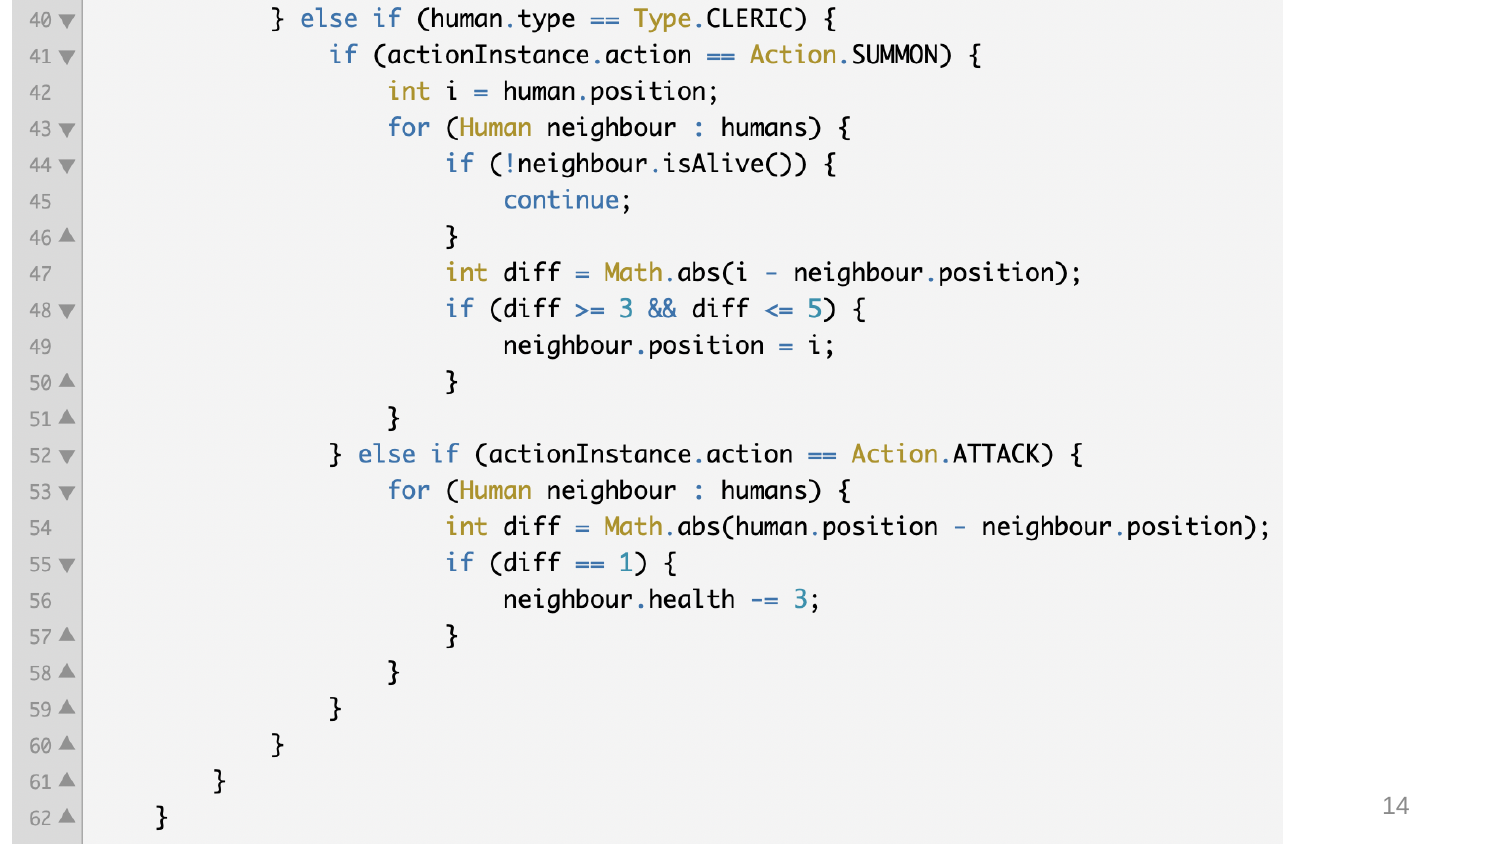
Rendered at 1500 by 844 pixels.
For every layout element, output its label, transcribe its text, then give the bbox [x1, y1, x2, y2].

slide_number 14 [1286, 782, 1425, 827]
picture [12, 0, 1283, 844]
